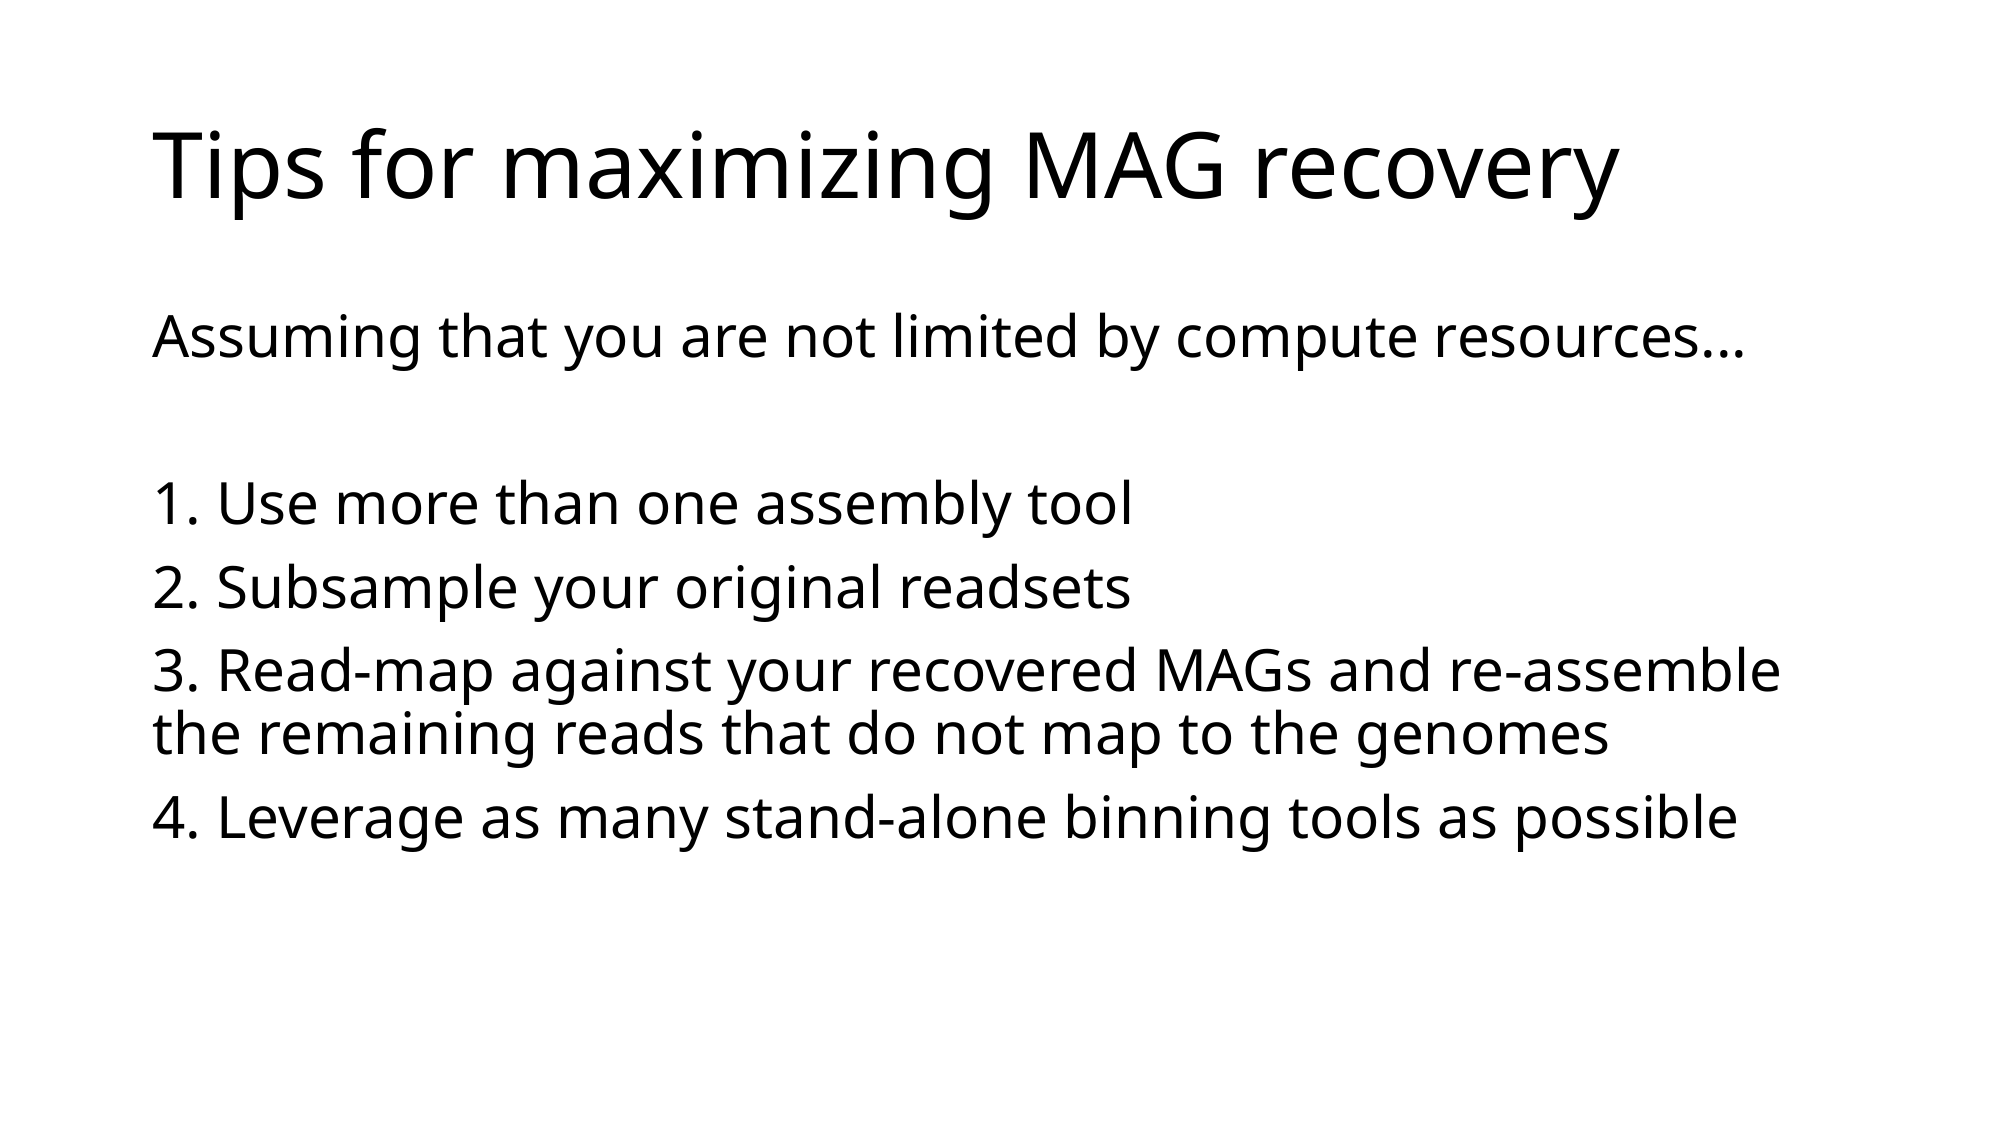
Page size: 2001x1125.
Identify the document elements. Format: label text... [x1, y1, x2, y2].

title Tips for maximizing MAG recovery [137, 59, 1863, 278]
list Assuming that you are not limited by compute resources... 1. Use more than one assembly tool 2. Subsample your original readsets 3. Read-map against your recovered MAGs and re-assemble the remaining reads that do not map to the genomes 4. Leverage as many stand-alone binning tools as possible [137, 299, 1863, 1014]
